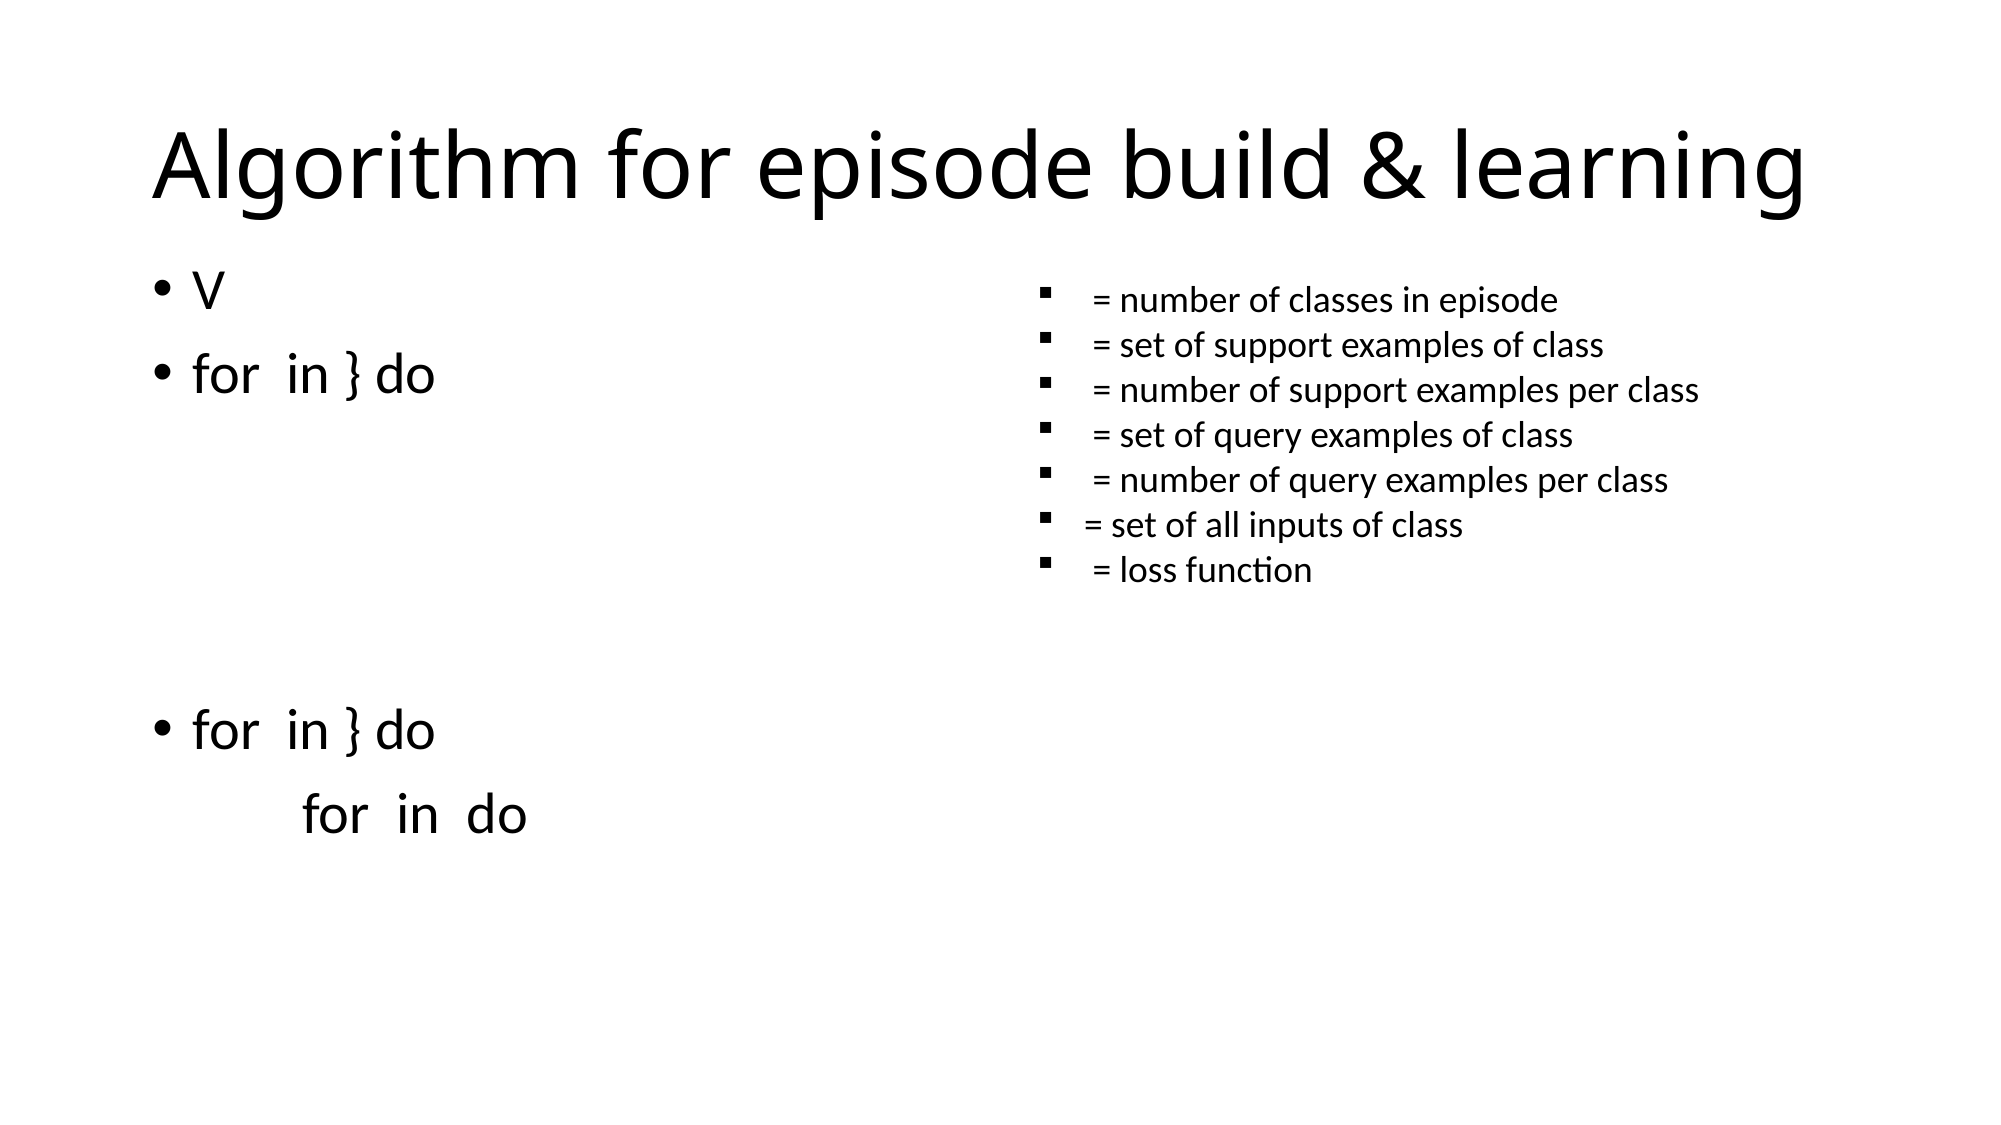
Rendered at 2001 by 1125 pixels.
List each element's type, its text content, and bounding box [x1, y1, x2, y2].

title Algorithm for episode build & learning [137, 59, 1863, 278]
